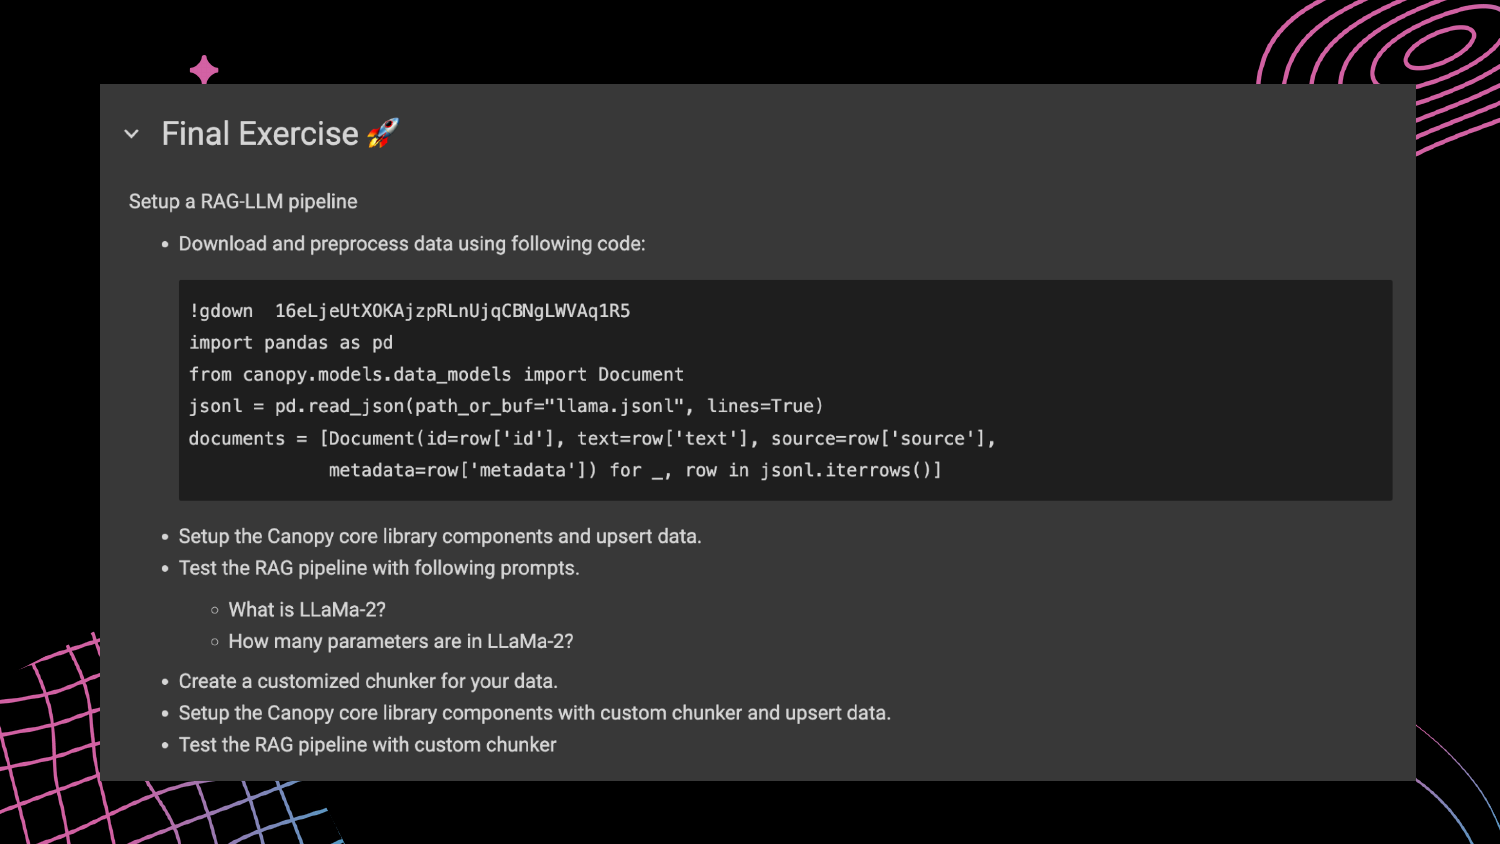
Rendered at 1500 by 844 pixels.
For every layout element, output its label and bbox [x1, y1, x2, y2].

picture [100, 84, 1416, 781]
text_box [1254, 0, 1500, 214]
text_box [189, 55, 219, 82]
text_box [1258, 676, 1500, 844]
text_box [0, 631, 345, 844]
